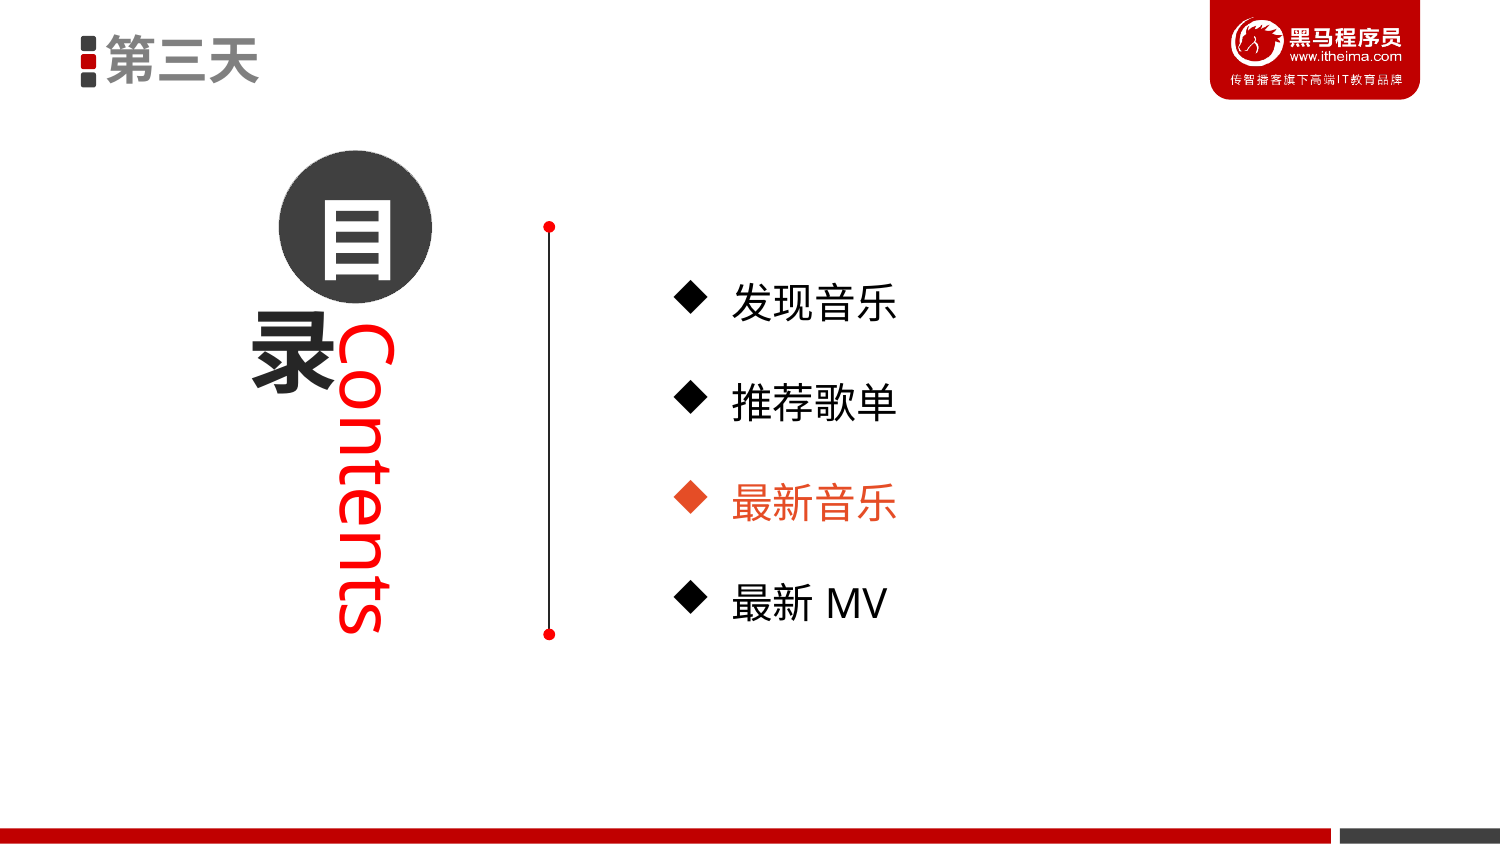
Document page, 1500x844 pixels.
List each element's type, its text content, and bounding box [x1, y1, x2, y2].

text_box [541, 219, 558, 234]
text_box 录 [218, 288, 339, 410]
text_box 第三天 [89, 20, 276, 98]
text_box [541, 628, 558, 643]
text_box Contents [321, 314, 427, 749]
text_box 发现音乐 推荐歌单 最新音乐 最新MV [655, 219, 1365, 635]
text_box 目 [278, 150, 433, 304]
picture [1212, 8, 1421, 94]
